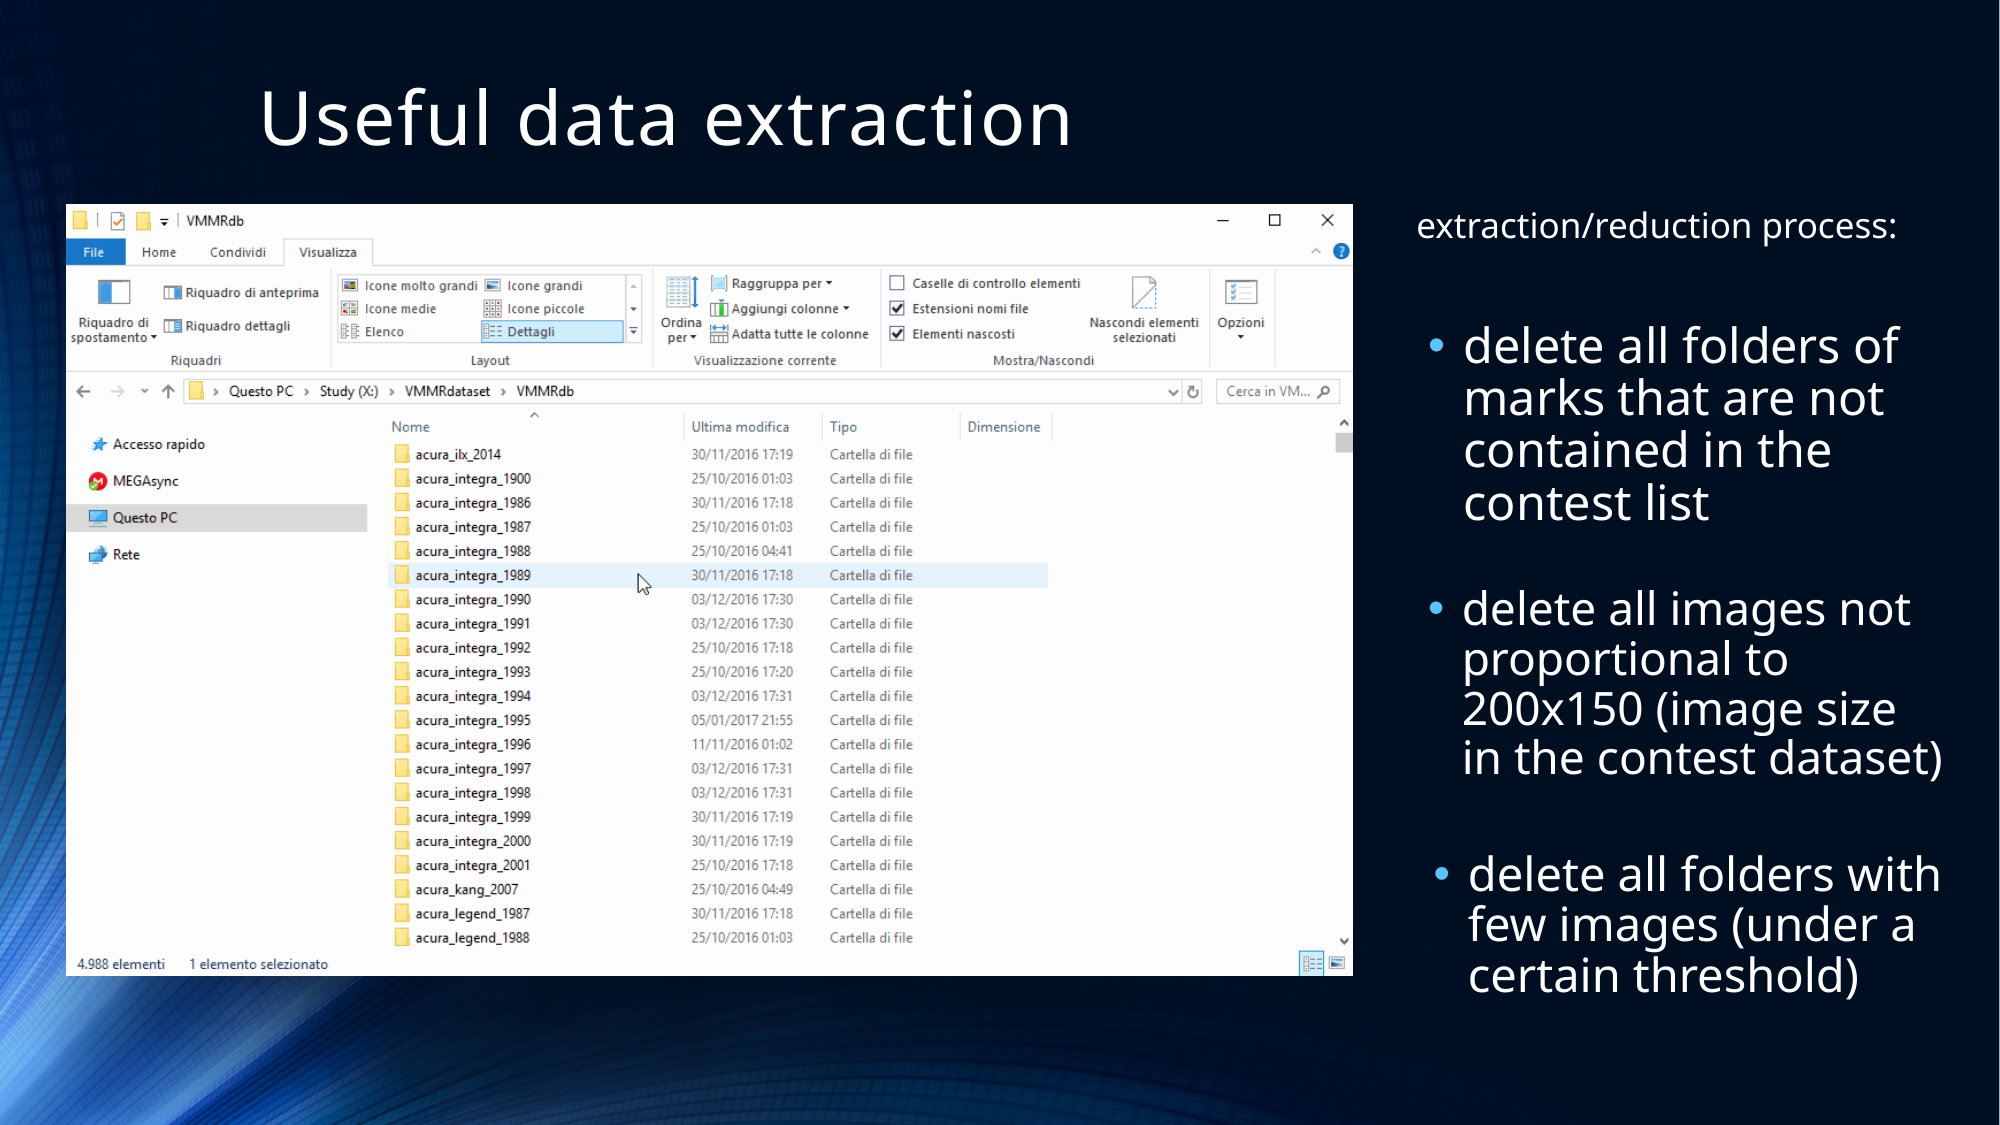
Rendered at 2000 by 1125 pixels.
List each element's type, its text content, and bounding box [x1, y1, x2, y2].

text_box delete all images not proportional to 200x150 (image size in the contest dataset) [1413, 578, 1963, 803]
text_box delete all folders with few images (under a certain threshold) [1418, 843, 1968, 1024]
picture [0, 0, 2000, 1125]
title Useful data extraction [243, 54, 1744, 170]
text_box delete all folders of marks that are not contained in the contest list [1413, 314, 1963, 539]
list extraction/reduction process: [1401, 200, 1951, 283]
